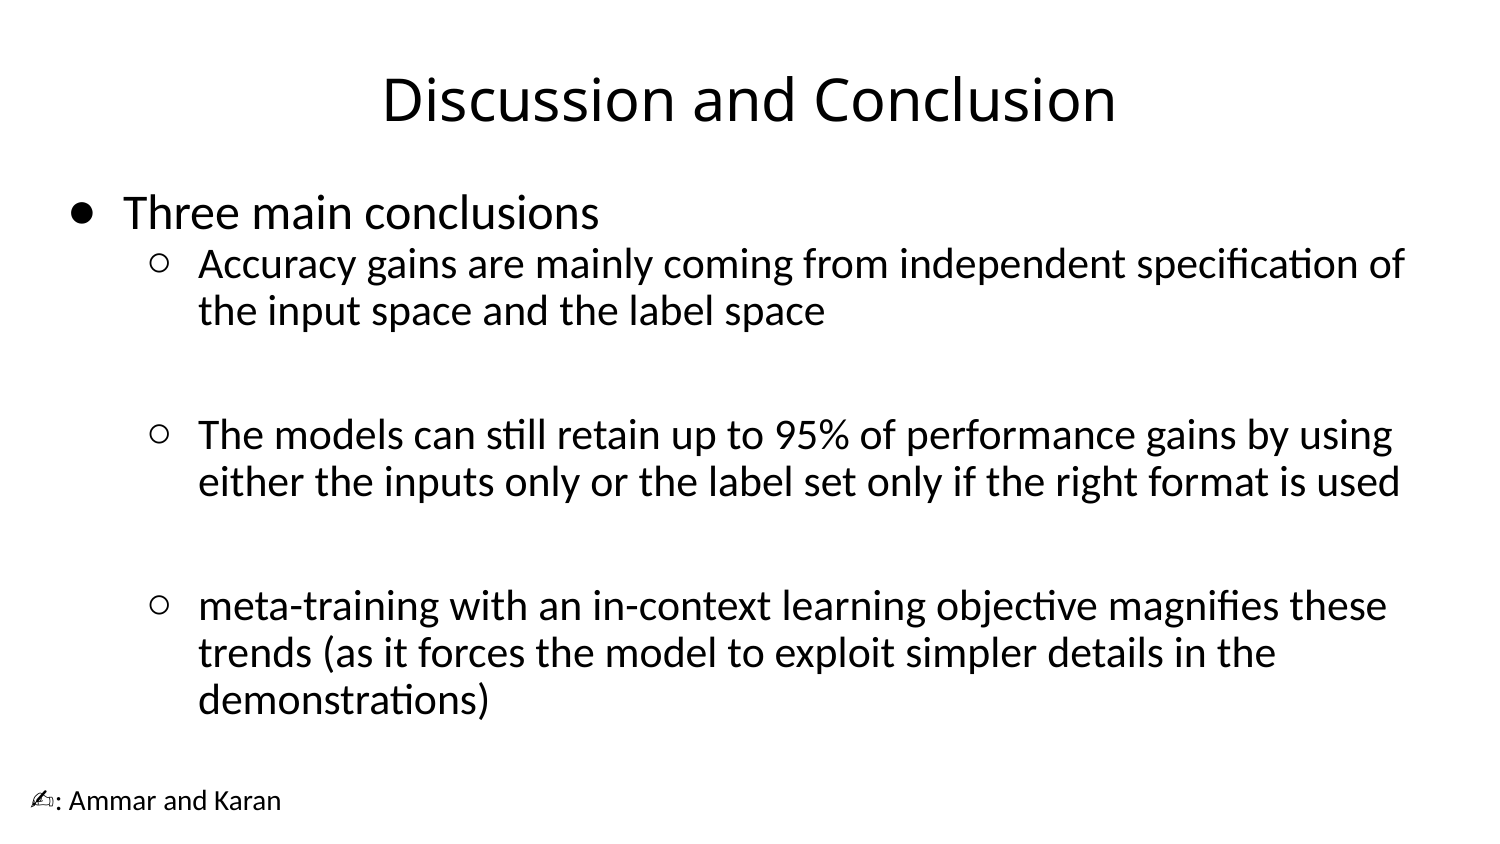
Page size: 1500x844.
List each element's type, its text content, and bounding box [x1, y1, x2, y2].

title Discussion and Conclusion [51, 54, 1449, 149]
list Three main conclusions Accuracy gains are mainly coming from independent specification of the input space and the label space The models can still retain up to 95% of performance gains by using either the inputs only or the label set only if the right format is used meta-training with an in-context learning objective magnifies these trends (as it forces the model to exploit simpler details in the demonstrations) [33, 171, 1467, 772]
list ✍️: Ammar and Karan [15, 770, 533, 844]
